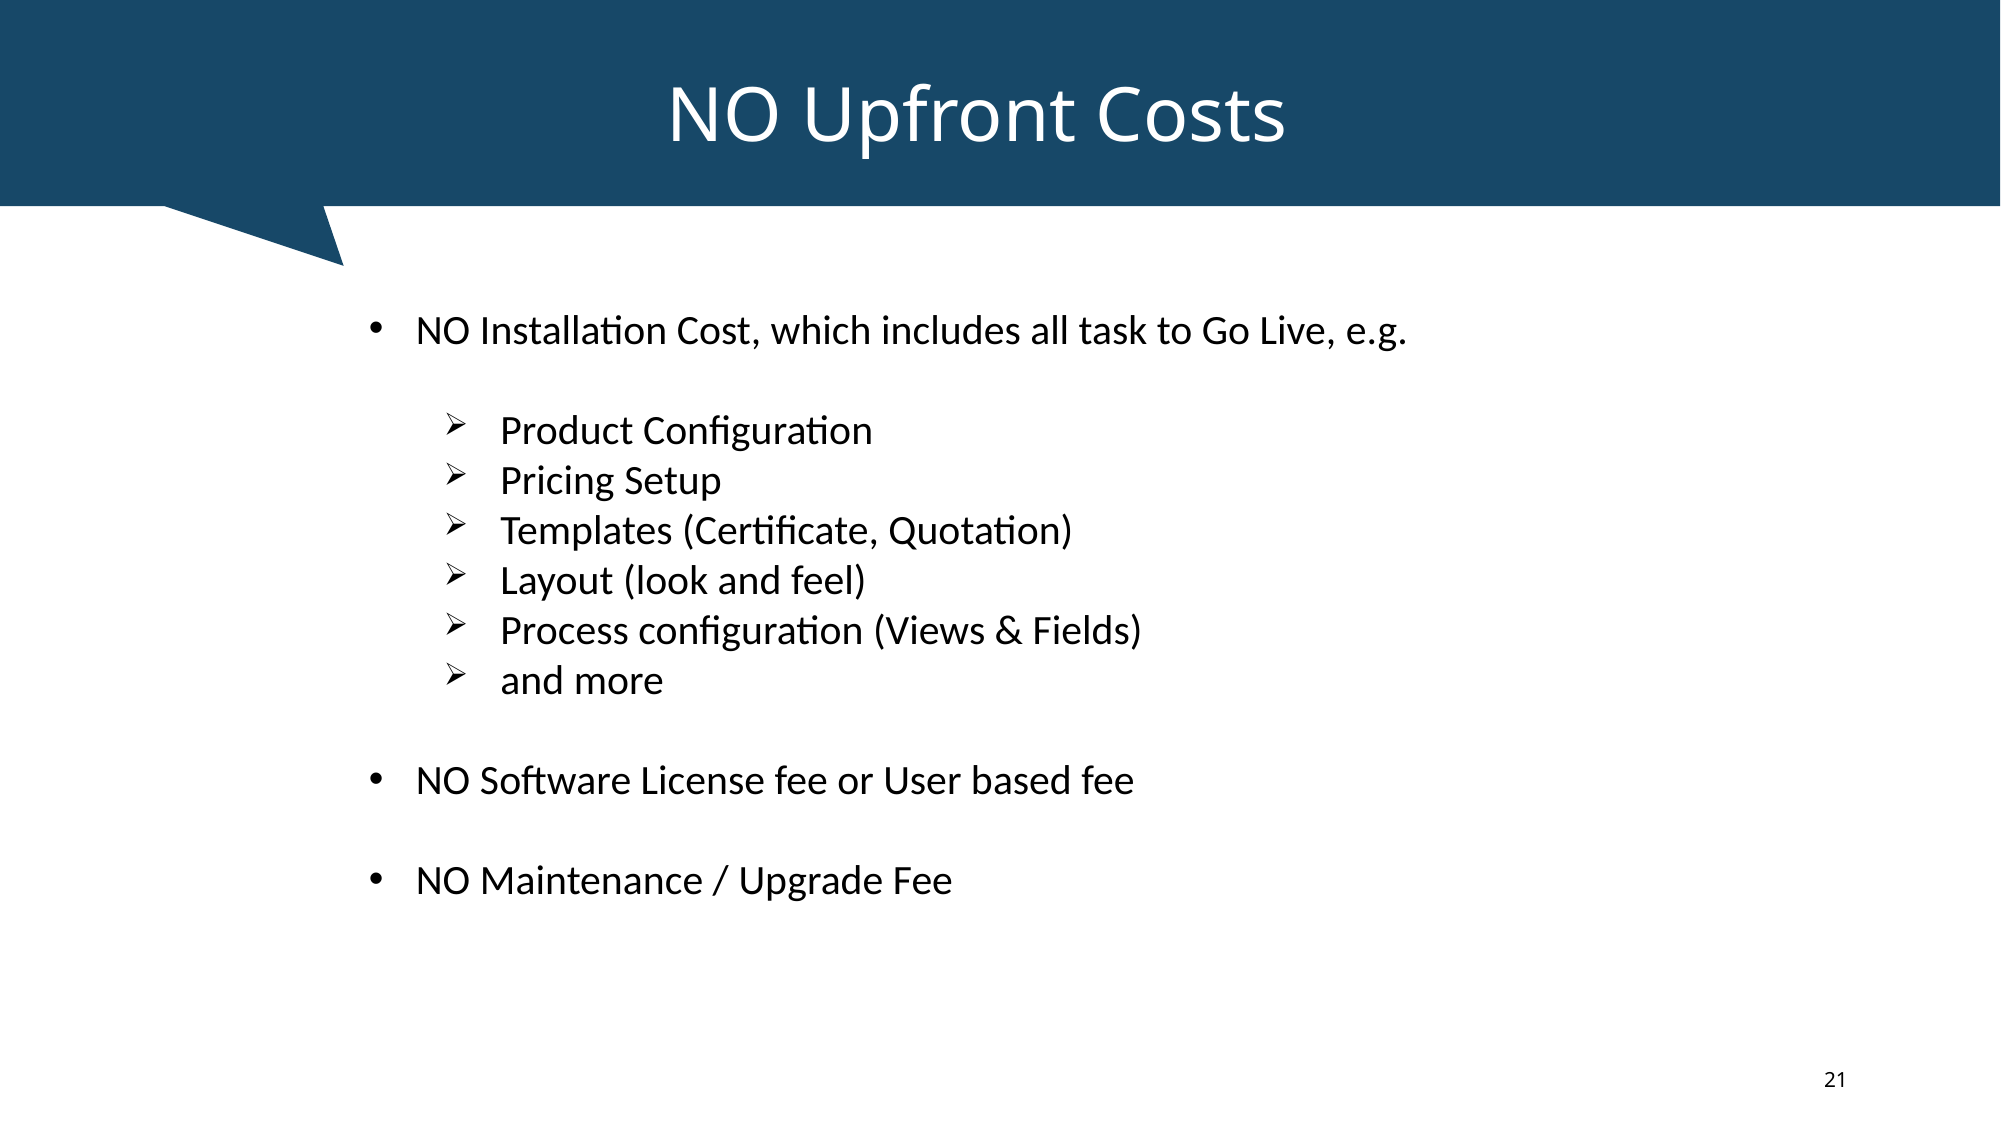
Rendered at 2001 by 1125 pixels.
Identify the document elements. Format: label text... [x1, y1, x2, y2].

text_box NO Installation Cost, which includes all task to Go Live, e.g. Product Configuration Pricing Setup Templates (Certificate, Quotation) Layout (look and feel) Process configuration (Views & Fields) and more NO Software License fee or User based fee NO Maintenance / Upgrade Fee [354, 295, 1784, 911]
slide_number 21 [1412, 1042, 1863, 1103]
text_box NO Upfront Costs [141, 59, 1814, 150]
